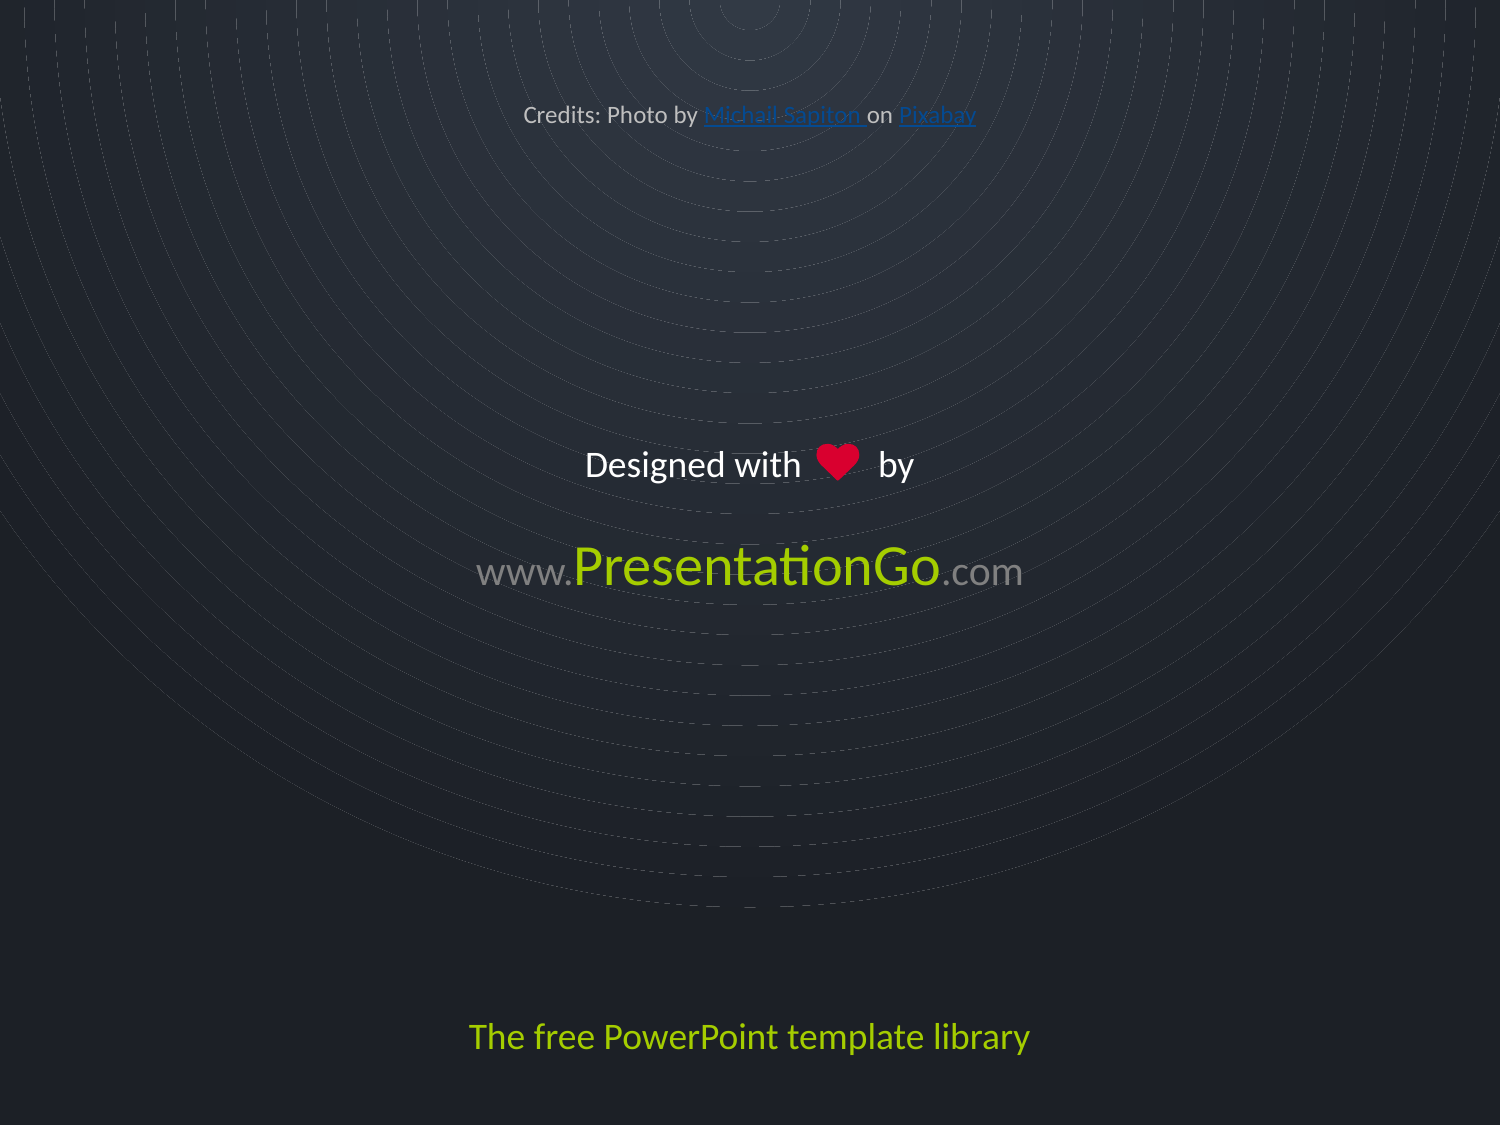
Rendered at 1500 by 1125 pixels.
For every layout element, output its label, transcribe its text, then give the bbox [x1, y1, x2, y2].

text_box Credits: Photo by Michail Sapiton on Pixabay [508, 90, 992, 136]
